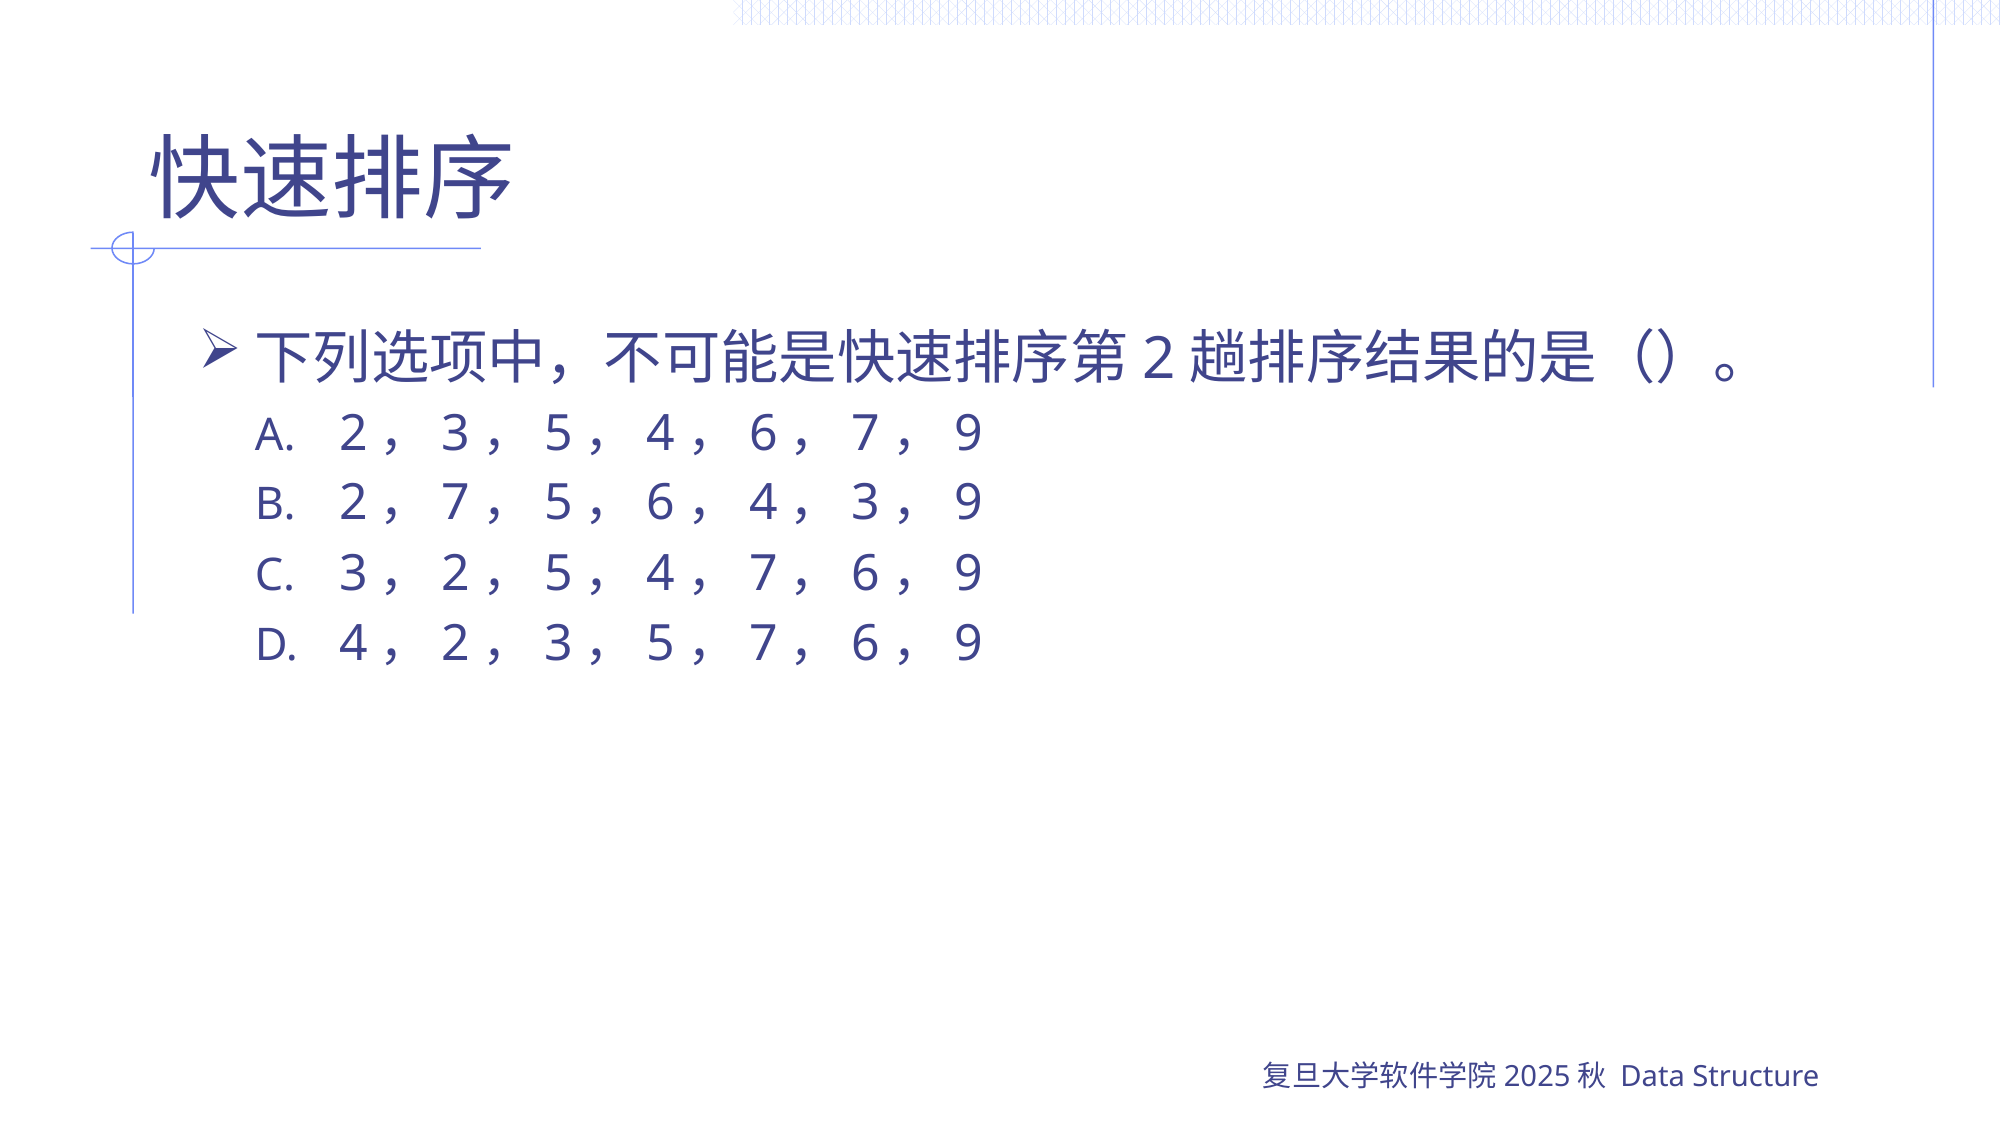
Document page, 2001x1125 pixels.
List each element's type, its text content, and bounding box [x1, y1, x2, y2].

list 下列选项中，不可能是快速排序第2趟排序结果的是（）。 2，3，5，4，6，7，9 2，7，5，6，4，3，9 3，2，5，4，7，6，9 4，2，3，5，7，6，9 [183, 312, 1884, 988]
title 快速排序 [133, 50, 1834, 238]
